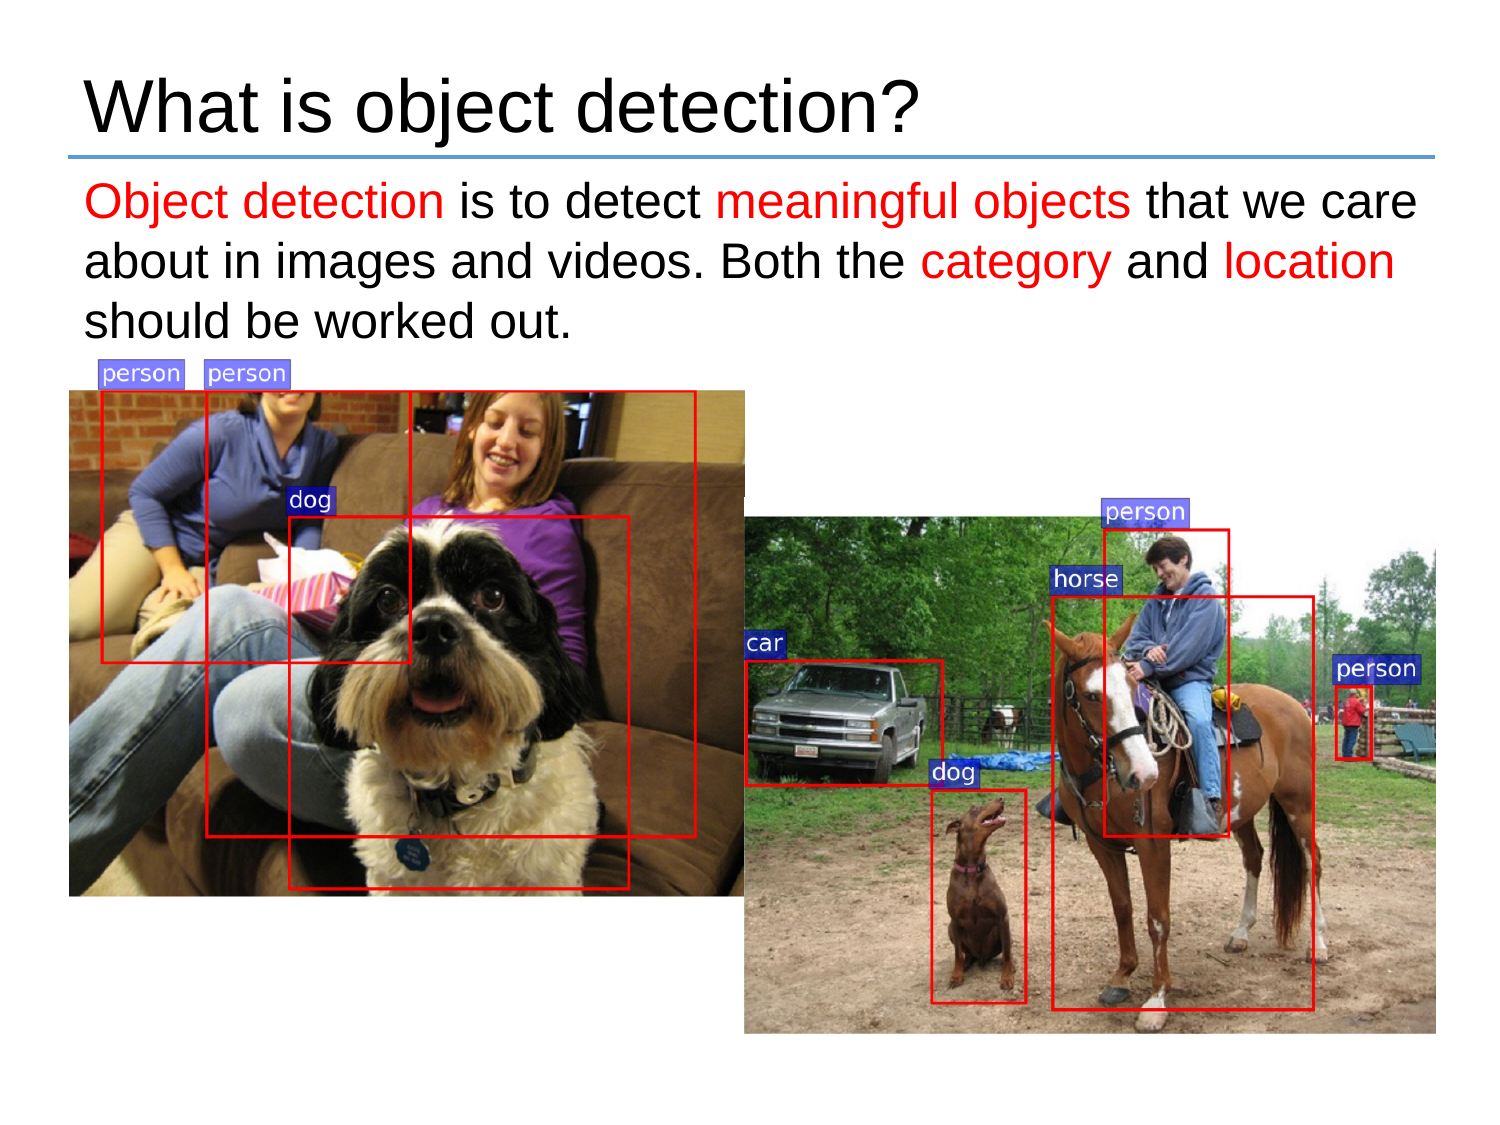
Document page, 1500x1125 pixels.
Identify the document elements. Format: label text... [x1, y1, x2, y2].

text_box What is object detection? [69, 50, 944, 155]
picture [69, 359, 1436, 1035]
text_box Object detection is to detect meaningful objects that we care about in images and videos. Both the category and location should be worked out. [69, 161, 1436, 357]
